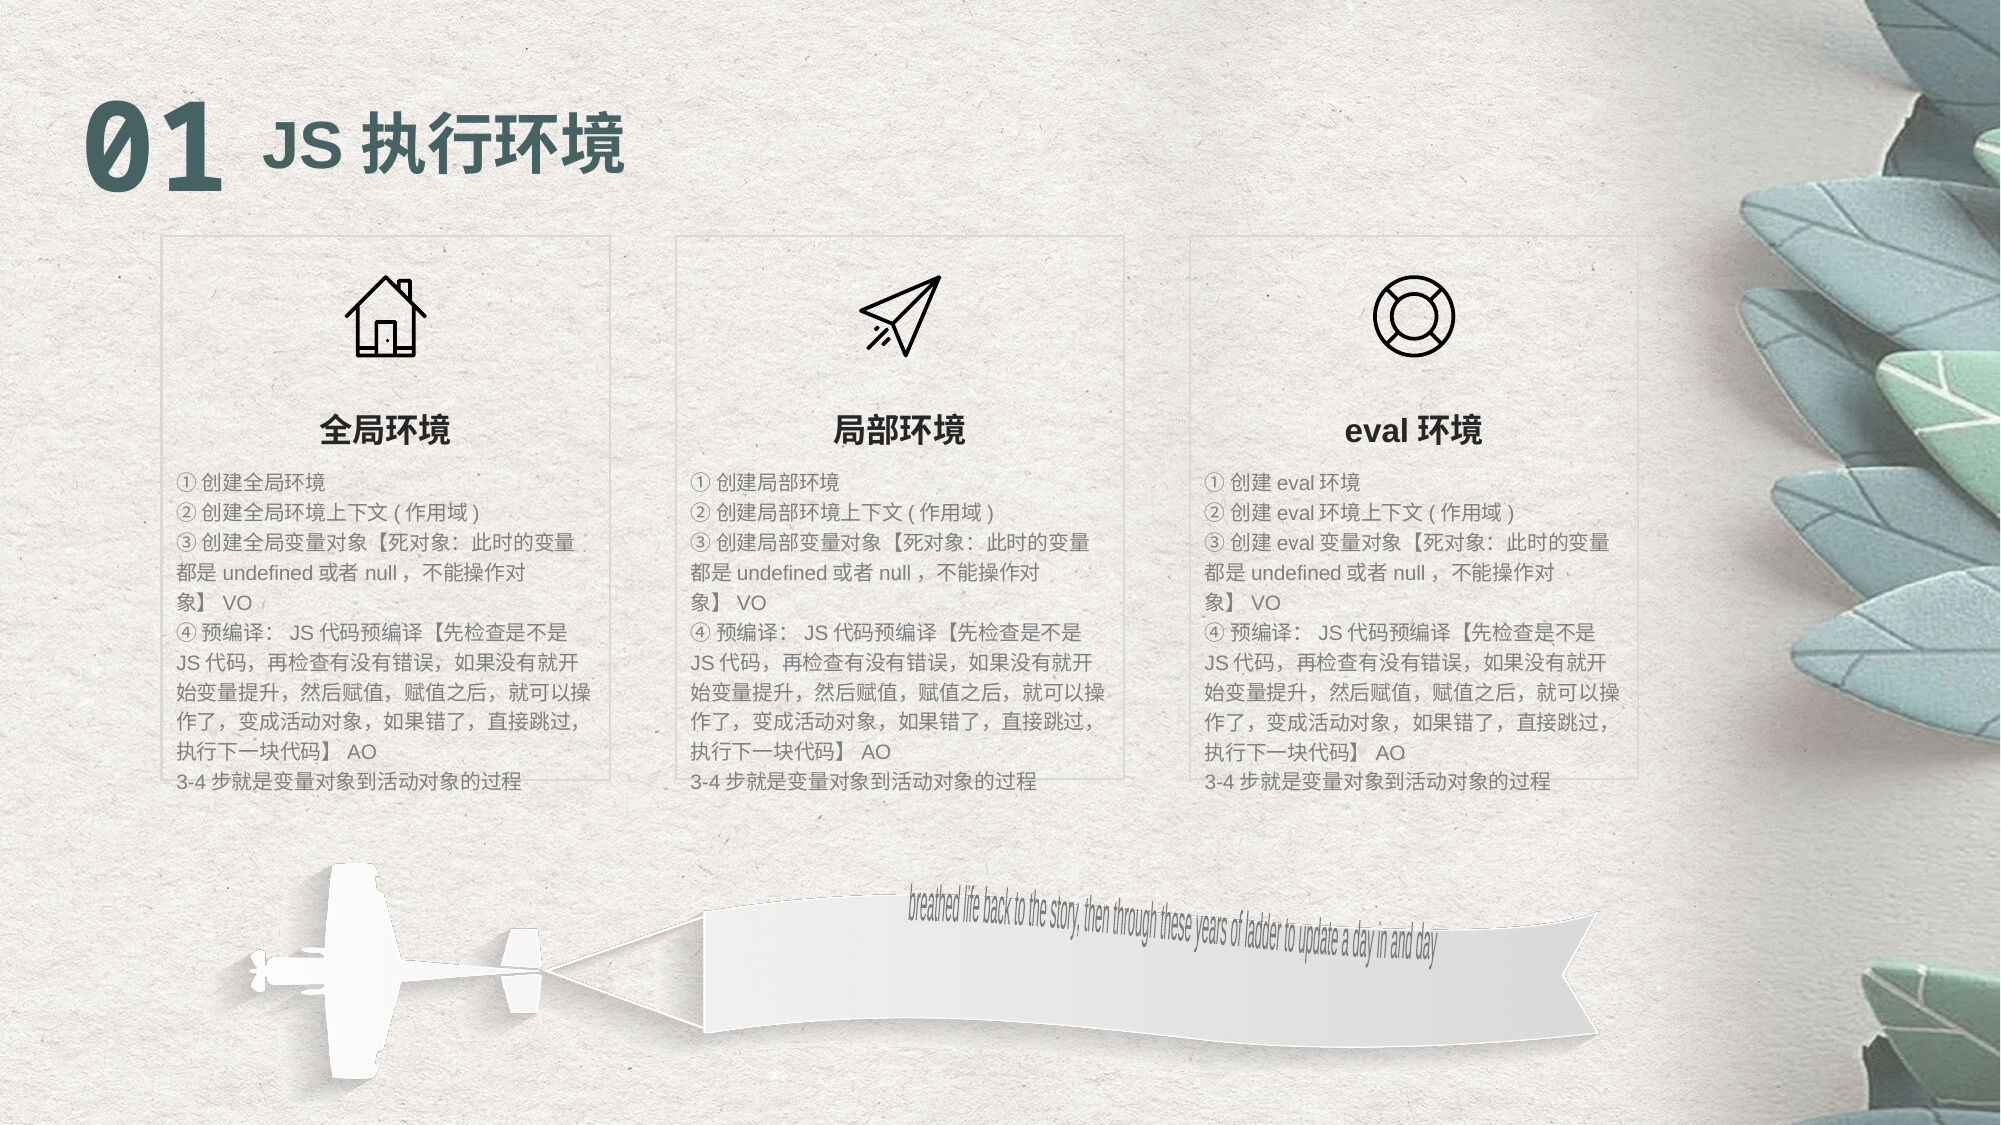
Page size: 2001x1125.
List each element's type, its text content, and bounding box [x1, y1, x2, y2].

picture [0, 0, 2001, 1125]
text_box JS执行环境 [248, 94, 643, 189]
text_box 01 [65, 58, 245, 224]
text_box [1189, 235, 1639, 779]
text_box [200, 864, 1600, 1107]
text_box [161, 235, 610, 781]
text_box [675, 235, 1125, 779]
